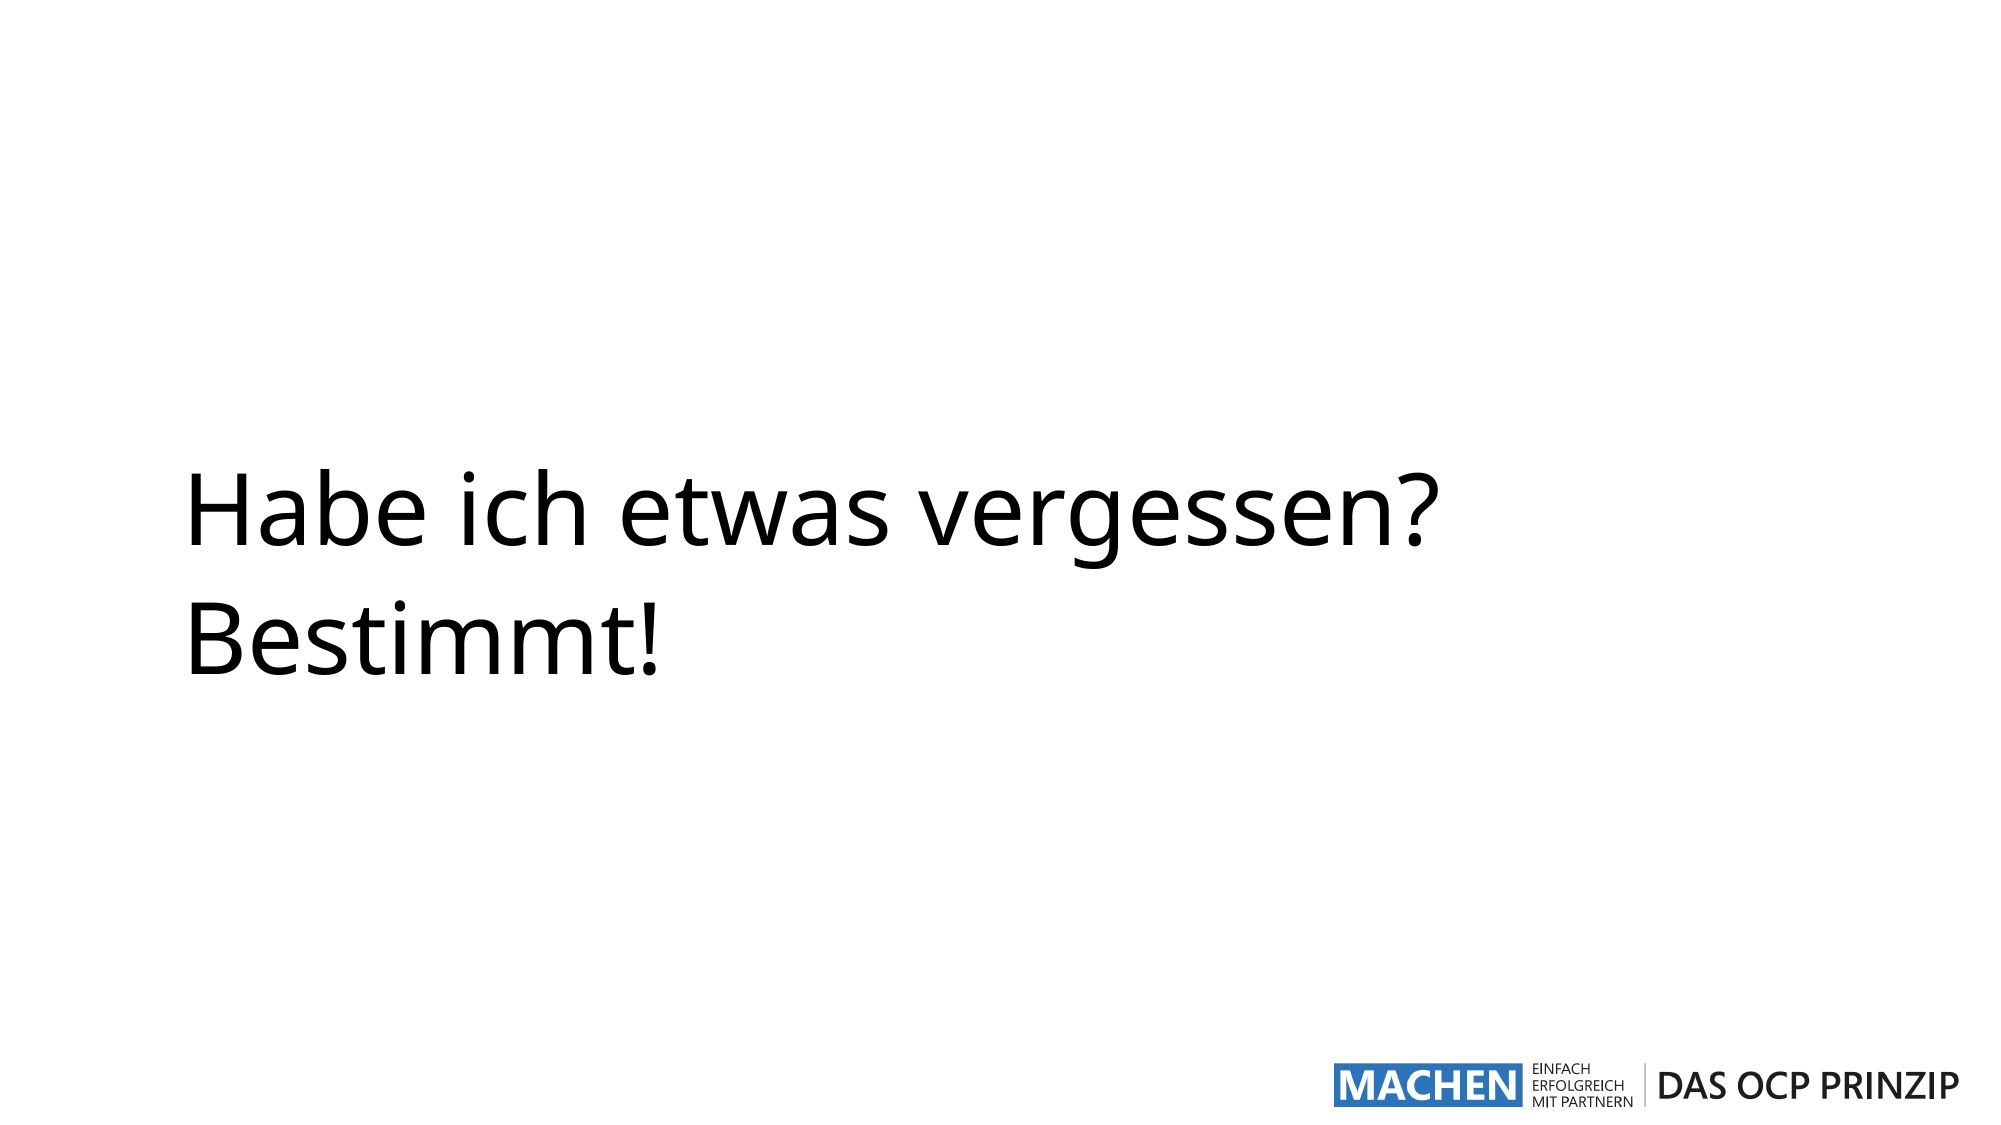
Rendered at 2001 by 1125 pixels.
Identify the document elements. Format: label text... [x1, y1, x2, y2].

list Habe ich etwas vergessen? Bestimmt! [167, 182, 1893, 973]
